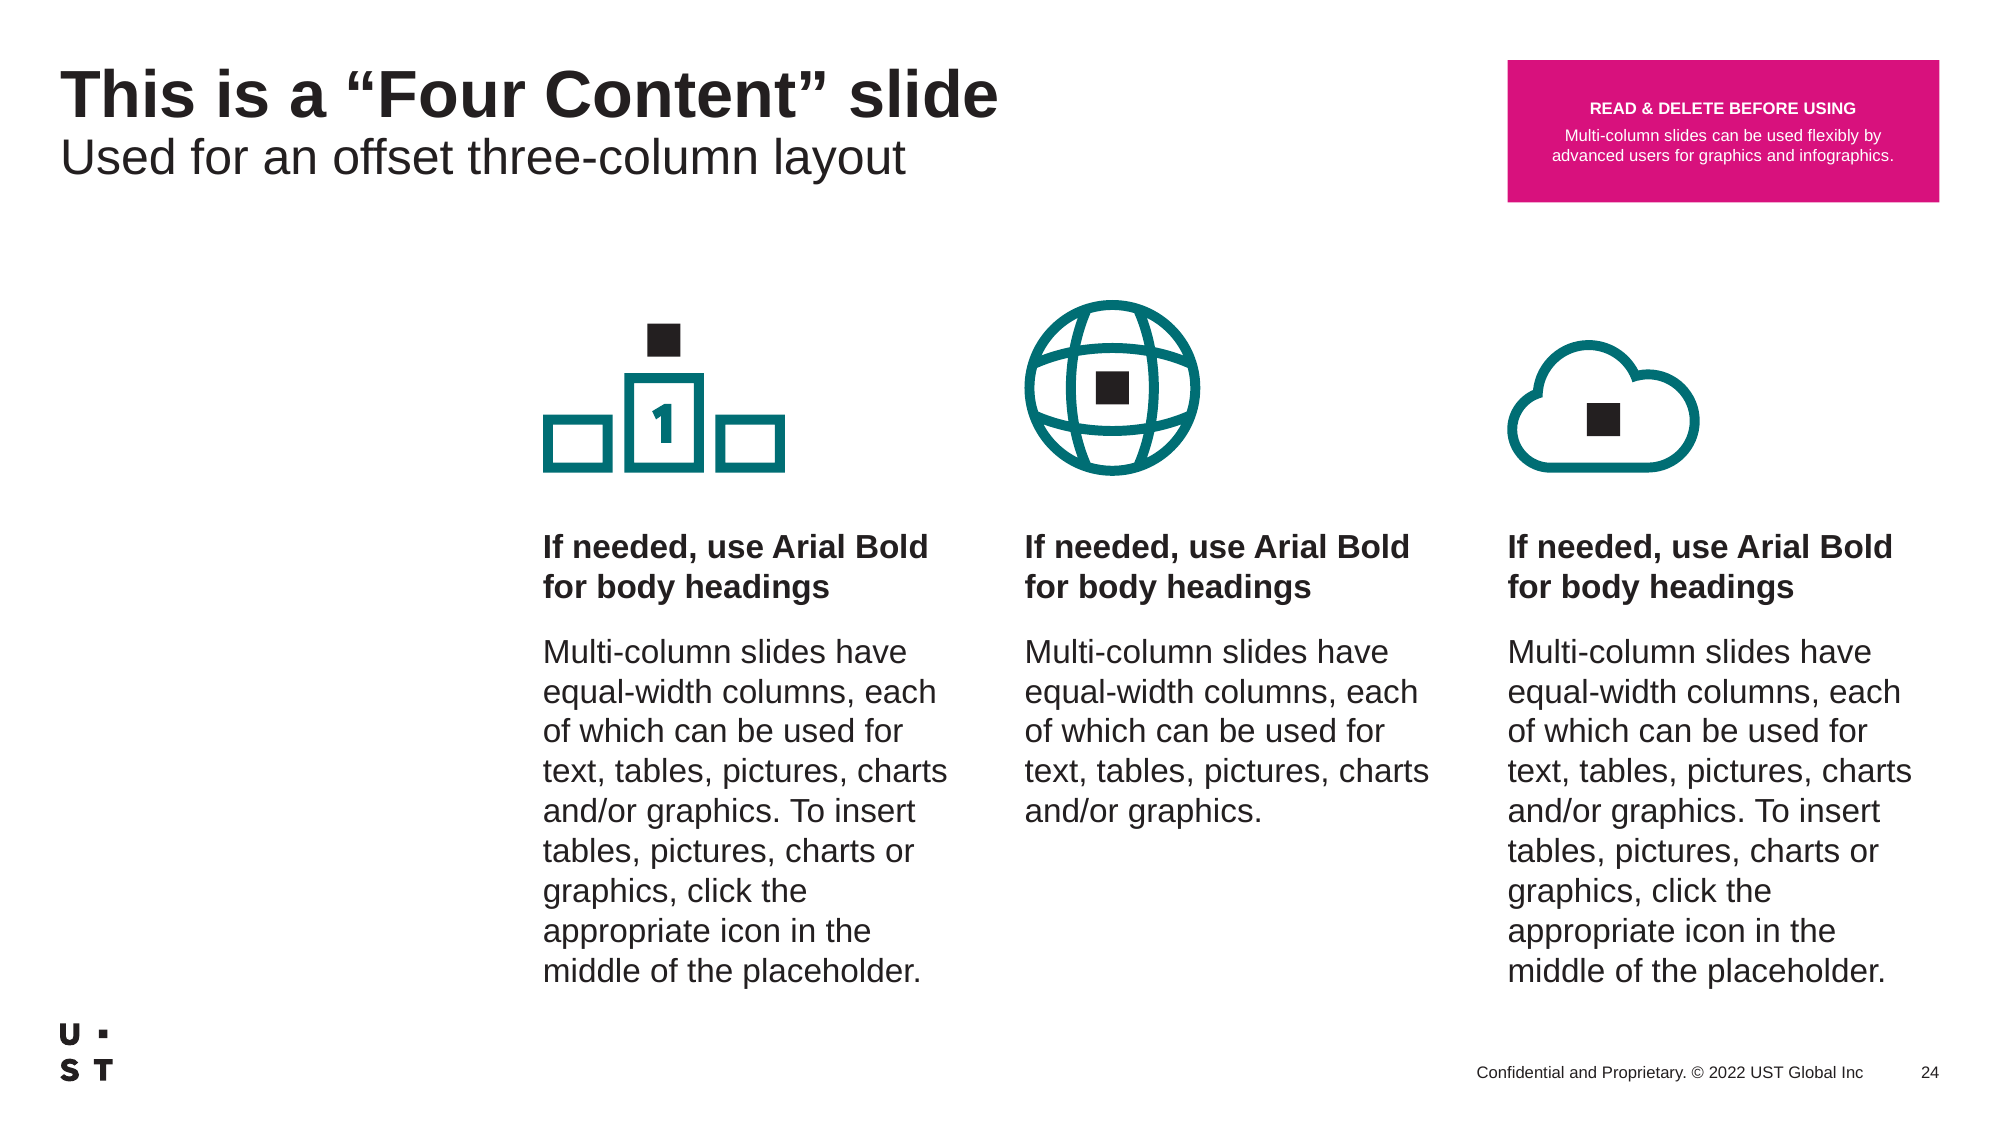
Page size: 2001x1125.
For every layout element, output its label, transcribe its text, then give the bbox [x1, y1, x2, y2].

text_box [1506, 339, 1701, 474]
list If needed, use Arial Bold for body headings Multi-column slides have equal-width columns, each of which can be used for text, tables, pictures, charts and/or graphics. To insert tables, pictures, charts or graphics, click the appropriate icon in the middle of the placeholder. [543, 525, 975, 998]
list If needed, use Arial Bold for body headings Multi-column slides have equal-width columns, each of which can be used for text, tables, pictures, charts and/or graphics. [1024, 525, 1457, 998]
text_box READ & DELETE BEFORE USING Multi-column slides can be used flexibly by advanced users for graphics and infographics. [1507, 60, 1940, 203]
list If needed, use Arial Bold for body headings Multi-column slides have equal-width columns, each of which can be used for text, tables, pictures, charts and/or graphics. To insert tables, pictures, charts or graphics, click the appropriate icon in the middle of the placeholder. [1507, 525, 1940, 998]
title This is a “Four Content” slide Used for an offset three-column layout [60, 60, 1940, 210]
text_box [542, 323, 786, 474]
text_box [1023, 299, 1201, 477]
